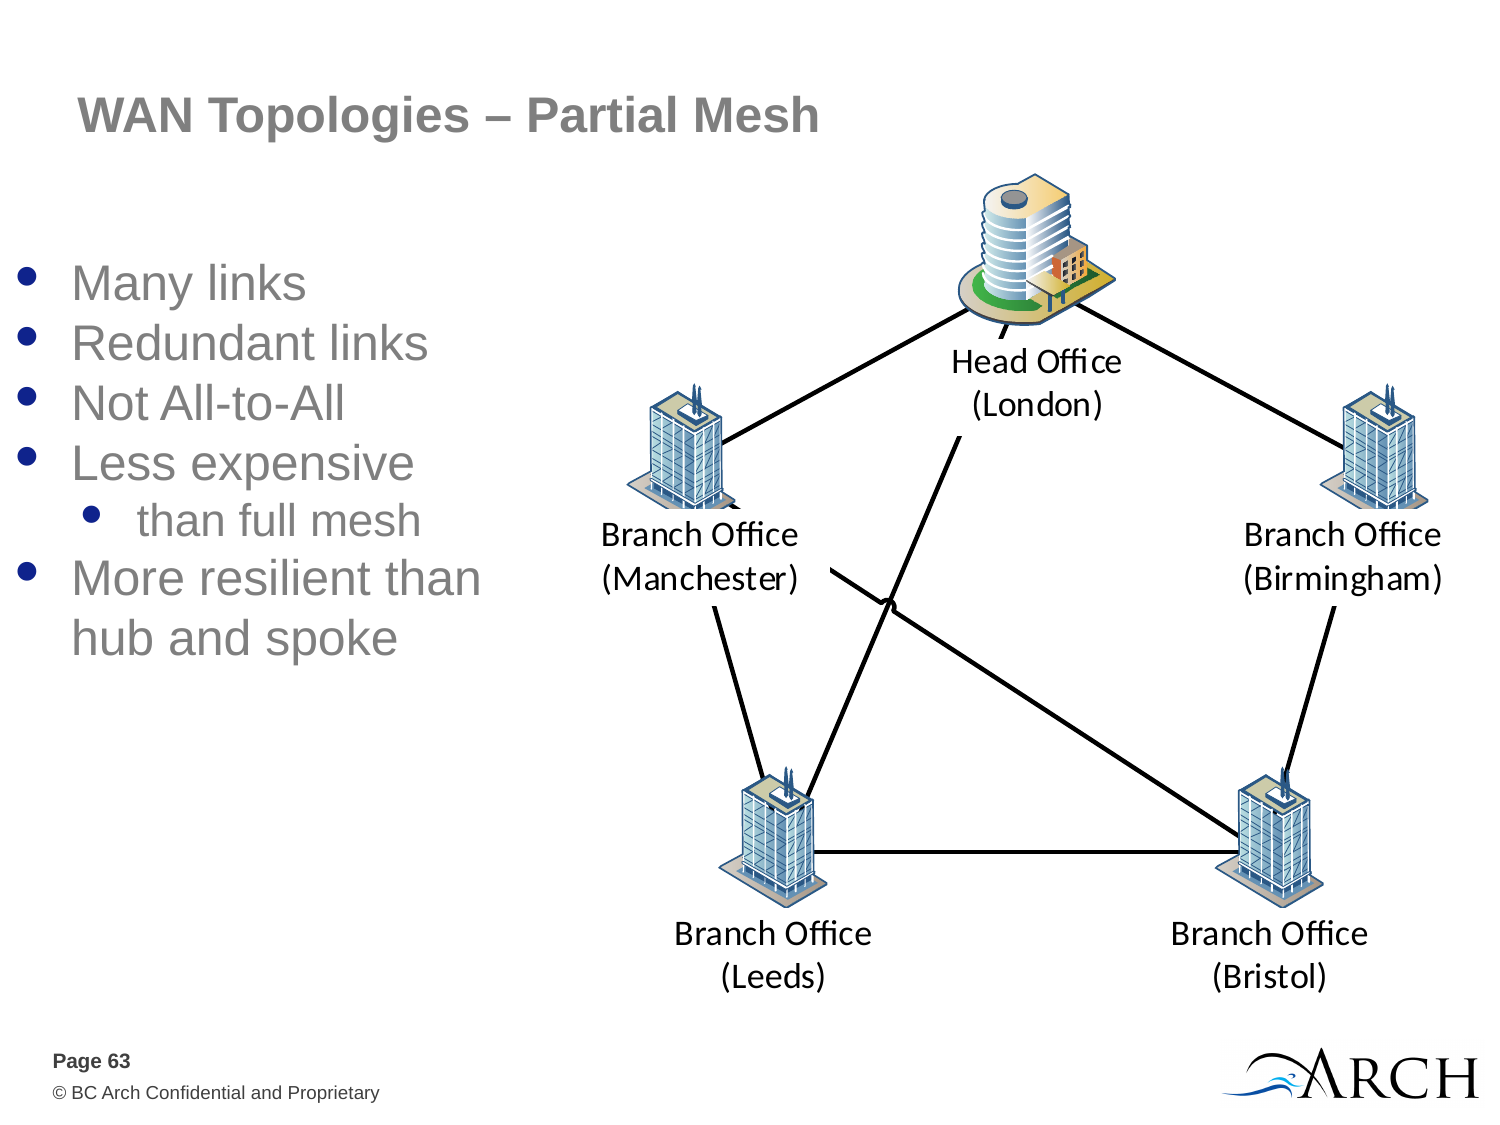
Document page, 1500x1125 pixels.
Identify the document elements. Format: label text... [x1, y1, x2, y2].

picture [1220, 1039, 1485, 1108]
title WAN Topologies – Partial Mesh [62, 62, 1413, 163]
picture [565, 166, 1500, 1018]
list Many links Redundant links Not All-to-All Less expensive than full mesh More resilient than hub and spoke [0, 243, 560, 941]
